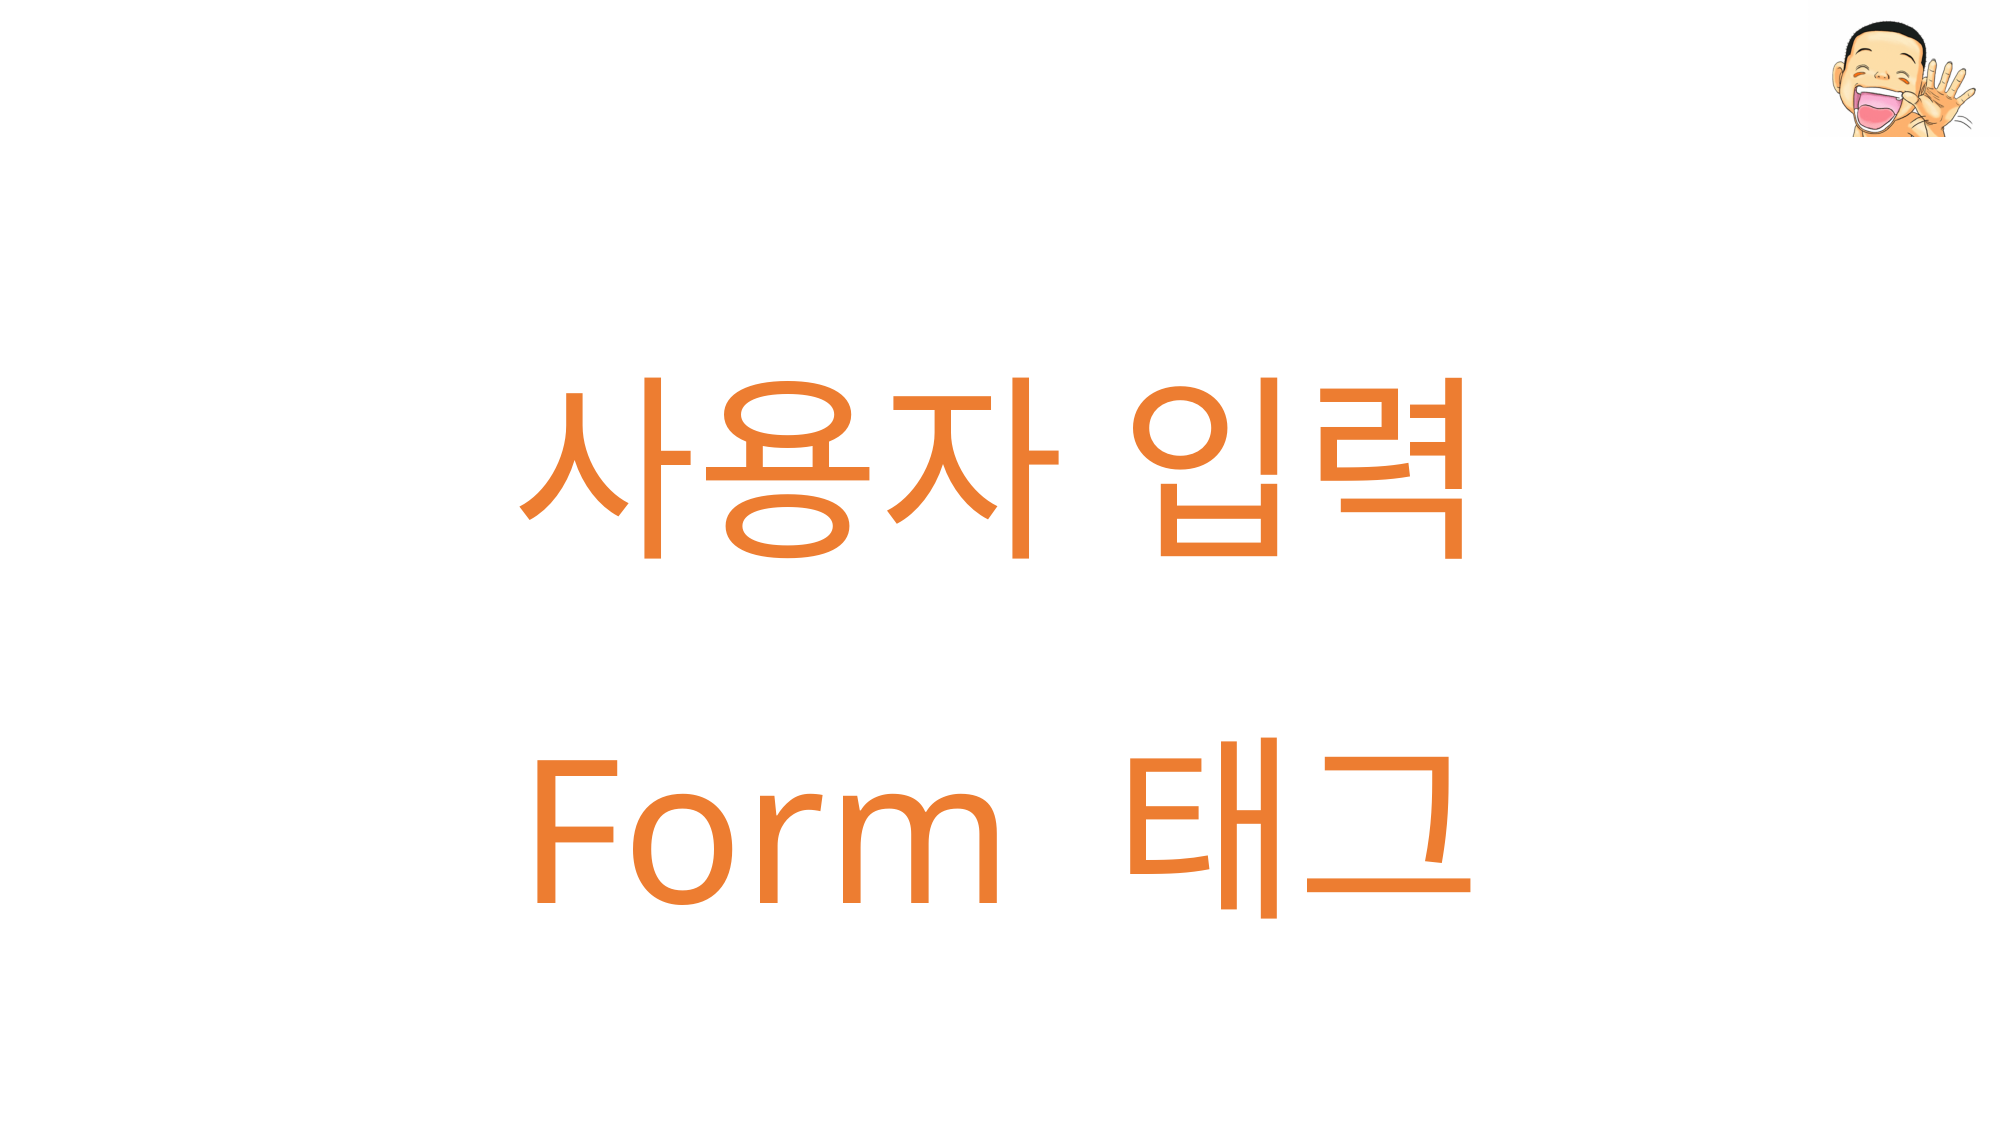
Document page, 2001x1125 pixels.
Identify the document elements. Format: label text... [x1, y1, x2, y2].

picture [1808, 0, 2000, 137]
text_box 사용자 입력 Form 태그 [0, 216, 2000, 952]
